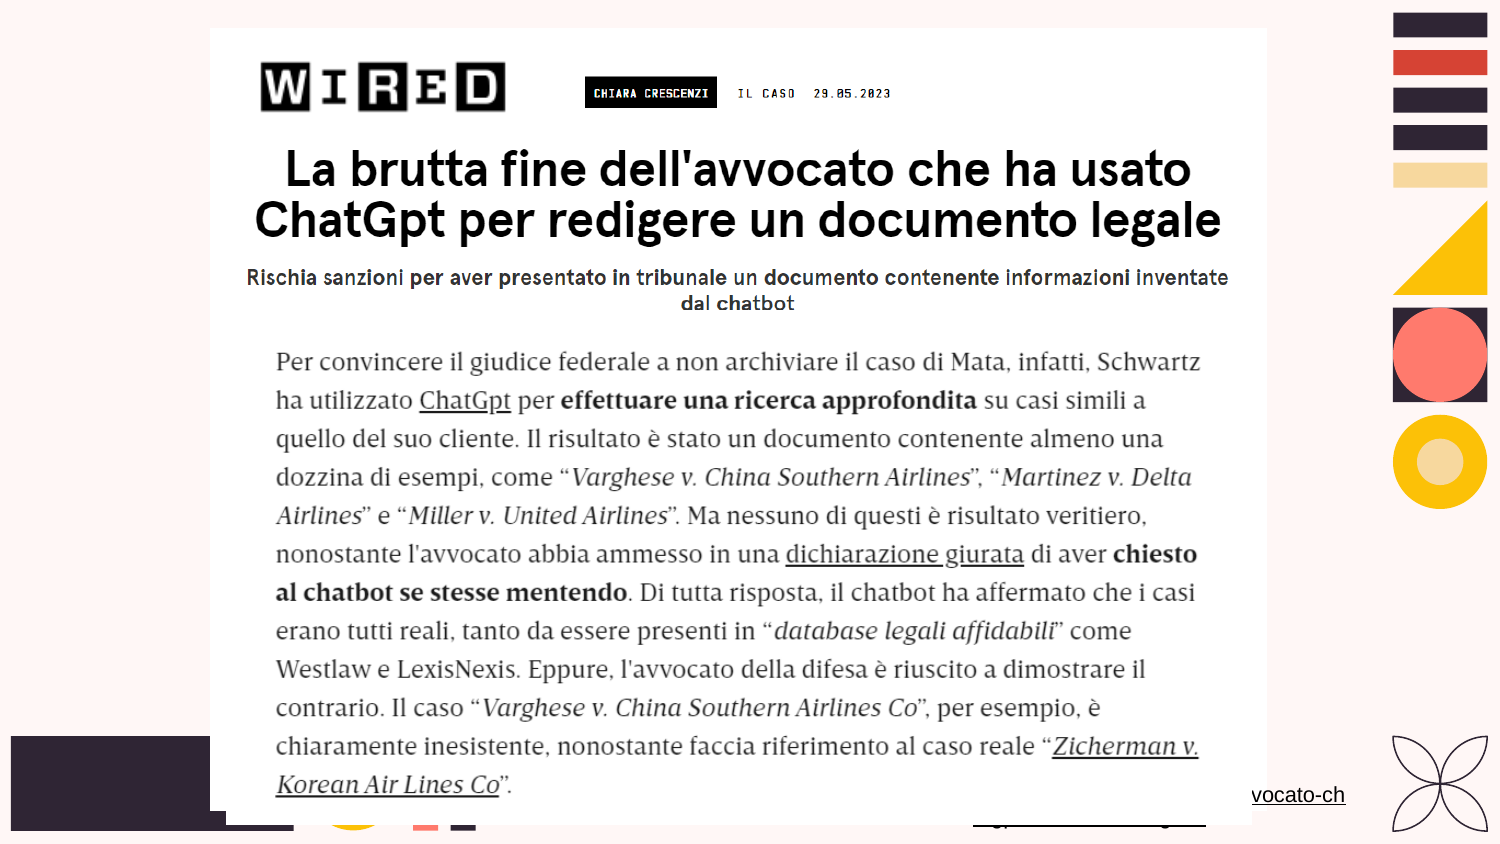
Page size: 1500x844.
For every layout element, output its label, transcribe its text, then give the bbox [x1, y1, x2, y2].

picture [210, 28, 1267, 825]
text_box https://www.wired.it/article/avvocato-chatgpt-documento-legale/ [958, 773, 1367, 841]
